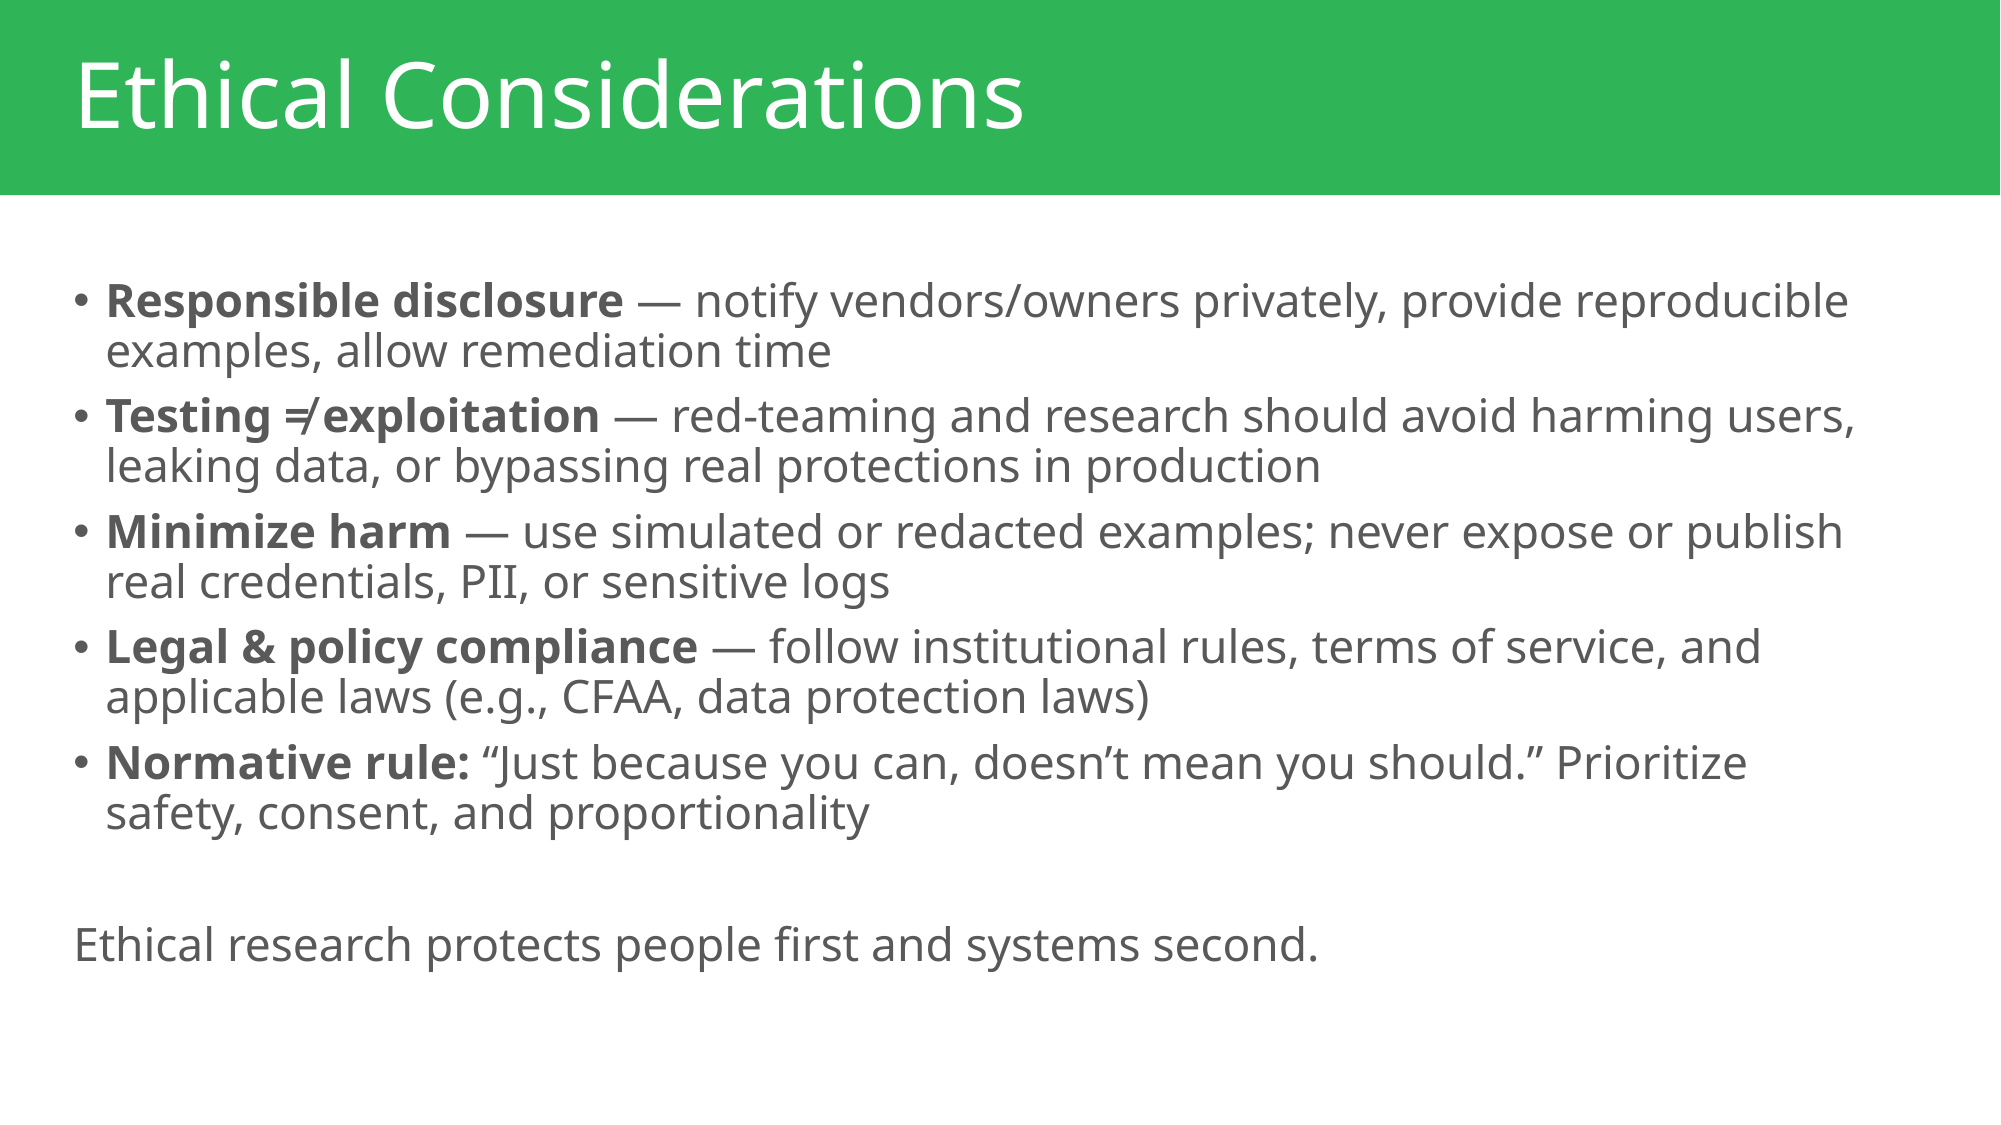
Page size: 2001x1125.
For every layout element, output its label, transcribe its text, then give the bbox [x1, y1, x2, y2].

title Ethical Considerations [58, 3, 1916, 195]
list Responsible disclosure — notify vendors/owners privately, provide reproducible examples, allow remediation time Testing ≠ exploitation — red-teaming and research should avoid harming users, leaking data, or bypassing real protections in production Minimize harm — use simulated or redacted examples; never expose or publish real credentials, PII, or sensitive logs Legal & policy compliance — follow institutional rules, terms of service, and applicable laws (e.g., CFAA, data protection laws) Normative rule: “Just because you can, doesn’t mean you should.” Prioritize safety, consent, and proportionality Ethical research protects people first and systems second. [58, 270, 1916, 985]
picture [0, 0, 2000, 1125]
